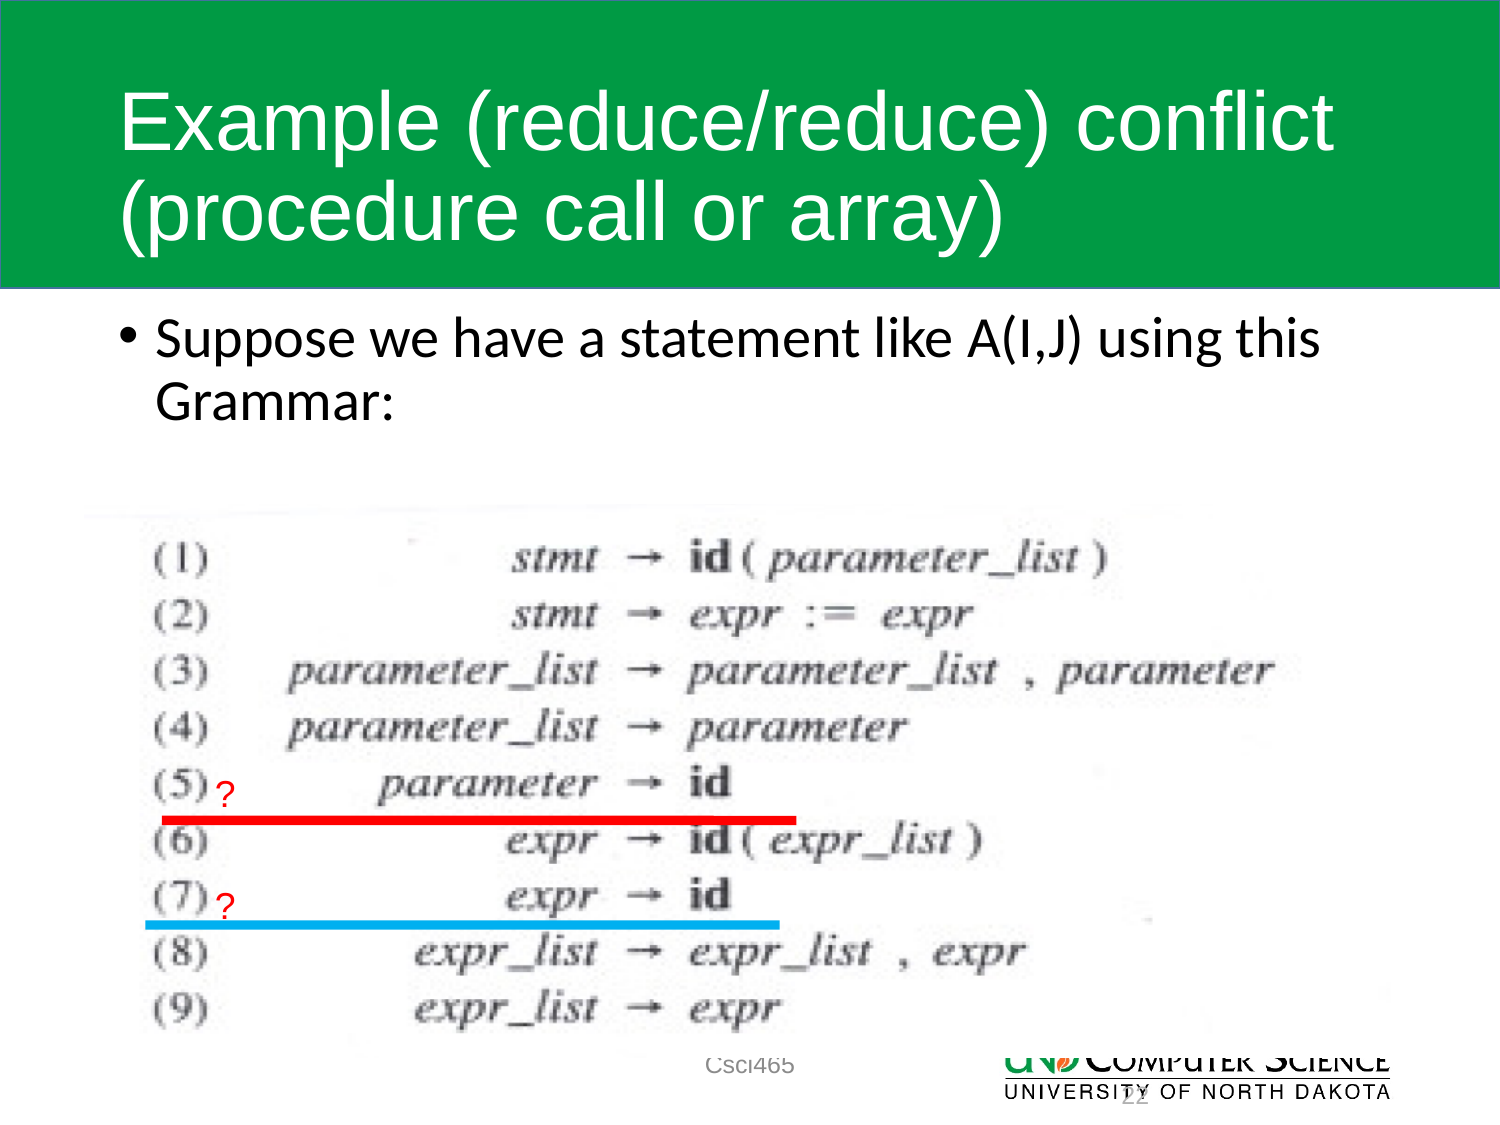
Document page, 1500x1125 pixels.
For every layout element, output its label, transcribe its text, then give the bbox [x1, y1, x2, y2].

footer Csci465 [512, 1058, 988, 1103]
picture [84, 504, 1397, 1104]
title Example (reduce/reduce) conflict (procedure call or array) [103, 59, 1397, 278]
slide_number 22 [1106, 1064, 1457, 1125]
list Suppose we have a statement like A(I,J) using this Grammar: [103, 299, 1397, 504]
